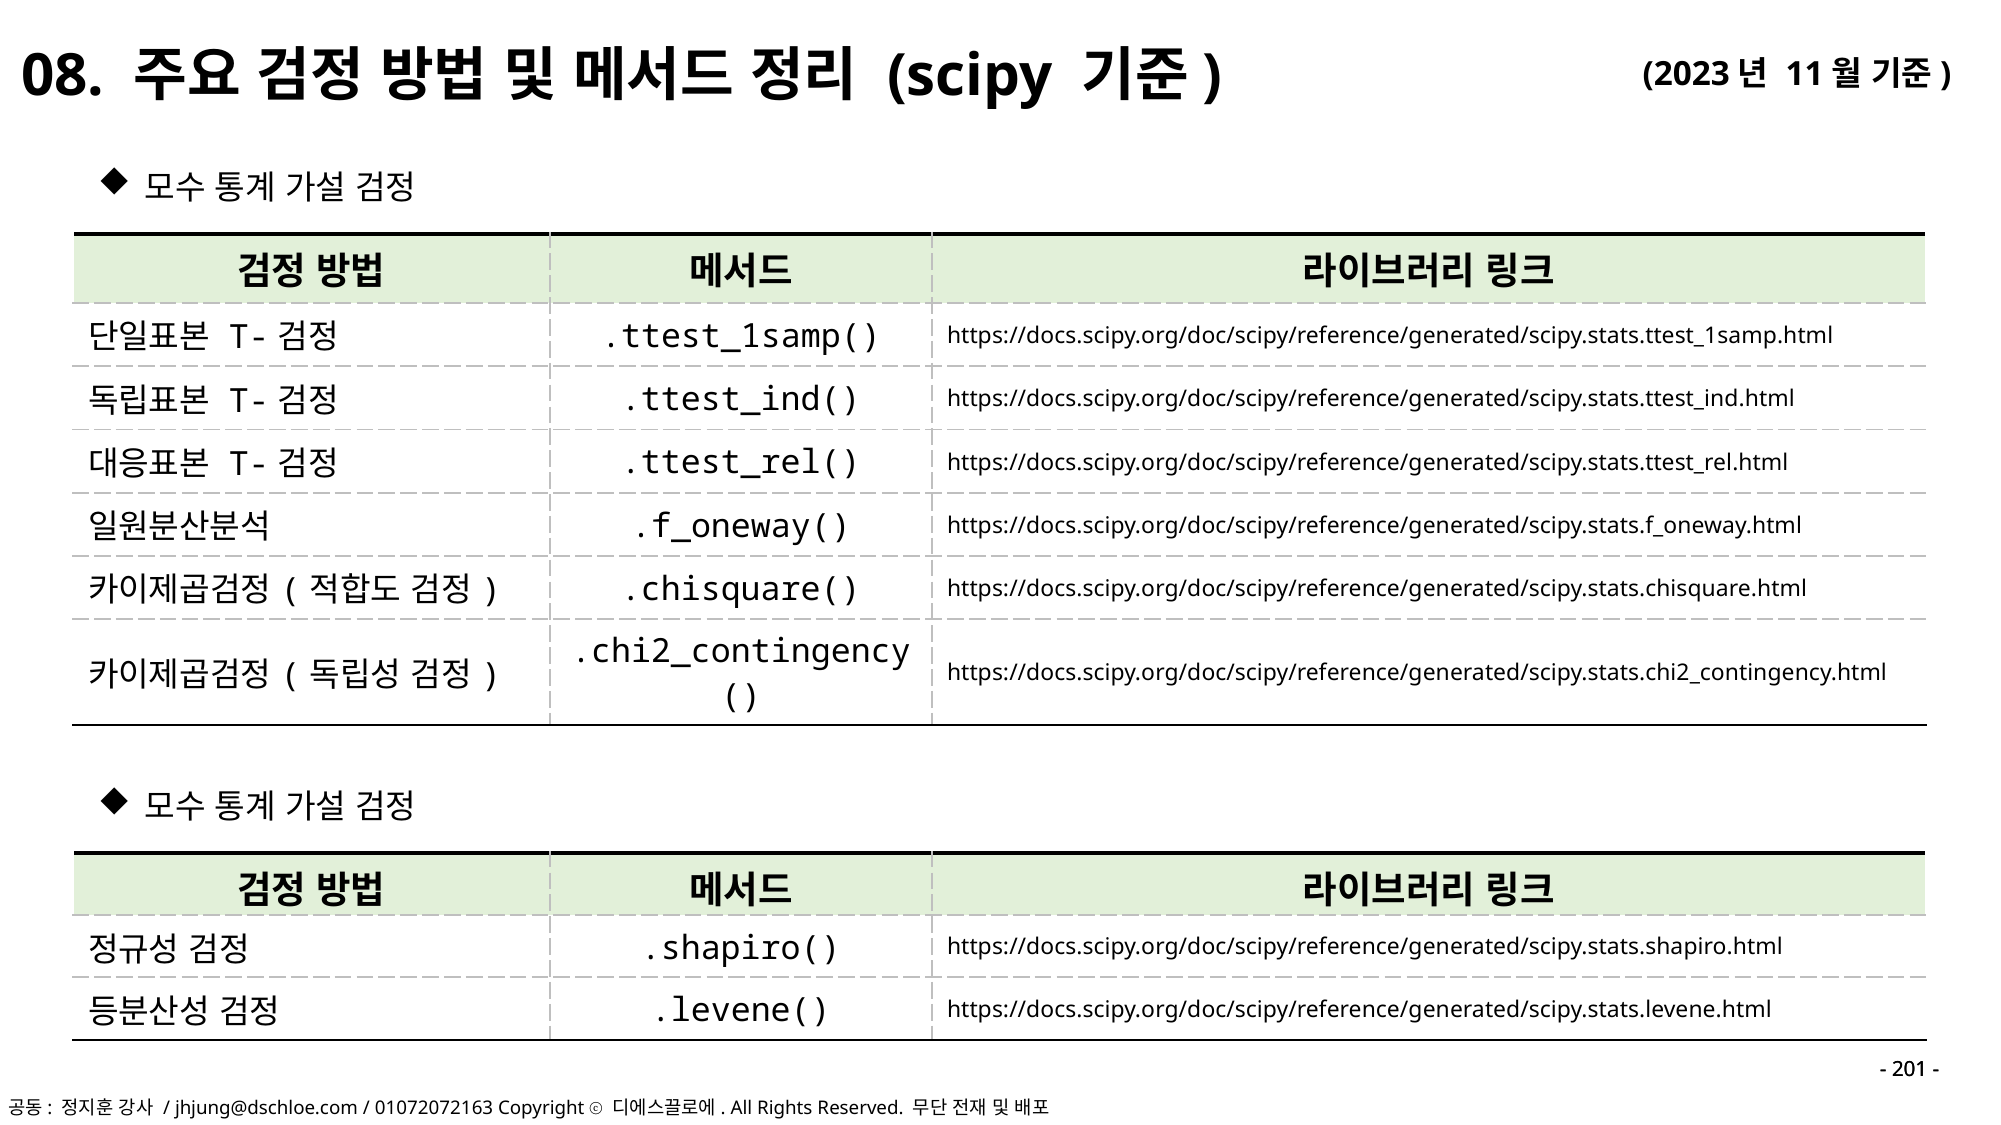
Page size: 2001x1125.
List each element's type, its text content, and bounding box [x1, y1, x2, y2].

table_cell https://docs.scipy.org/doc/scipy/reference/generated/scipy.stats.levene.html [932, 977, 1925, 1039]
table_cell https://docs.scipy.org/doc/scipy/reference/generated/scipy.stats.shapiro.html [932, 915, 1925, 977]
table_cell .f_oneway() [550, 493, 932, 556]
table_cell .ttest_1samp() [550, 303, 932, 366]
table_cell 독립표본 T-검정 [74, 366, 550, 430]
table_cell 대응표본 T-검정 [74, 430, 550, 493]
text_box 08. 주요 검정 방법 및 메서드 정리 (scipy 기준) [6, 30, 1238, 115]
table_cell https://docs.scipy.org/doc/scipy/reference/generated/scipy.stats.ttest_rel.html [932, 430, 1925, 493]
table_header 라이브러리 링크 [932, 236, 1925, 303]
table_cell 일원분산분석 [74, 493, 550, 556]
table_cell .shapiro() [550, 915, 932, 977]
table_cell https://docs.scipy.org/doc/scipy/reference/generated/scipy.stats.chisquare.html [932, 556, 1925, 619]
table_cell https://docs.scipy.org/doc/scipy/reference/generated/scipy.stats.ttest_1samp.html [932, 303, 1925, 366]
table_header 검정 방법 [74, 236, 550, 303]
table_cell .chi2_contingency() [550, 619, 932, 724]
table_header 검정 방법 [74, 855, 550, 915]
table_cell .chisquare() [550, 556, 932, 619]
table_header 라이브러리 링크 [932, 855, 1925, 915]
table_cell 등분산성 검정 [74, 977, 550, 1039]
text_box 모수 통계 가설 검정 [83, 138, 1988, 214]
table_cell https://docs.scipy.org/doc/scipy/reference/generated/scipy.stats.f_oneway.html [932, 493, 1925, 556]
table_cell .ttest_rel() [550, 430, 932, 493]
table_cell https://docs.scipy.org/doc/scipy/reference/generated/scipy.stats.chi2_contingency.html [932, 619, 1925, 724]
table_header 메서드 [550, 236, 932, 303]
table_cell 카이제곱검정(적합도 검정) [74, 556, 550, 619]
table_cell 정규성 검정 [74, 915, 550, 977]
table_cell .levene() [550, 977, 932, 1039]
table_cell 단일표본 T-검정 [74, 303, 550, 366]
table_cell .ttest_ind() [550, 366, 932, 430]
table_cell https://docs.scipy.org/doc/scipy/reference/generated/scipy.stats.ttest_ind.html [932, 366, 1925, 430]
text_box 모수 통계 가설 검정 [83, 758, 1988, 833]
table_cell 카이제곱검정(독립성 검정) [74, 619, 550, 724]
slide_number - 201 - [1504, 1039, 1955, 1100]
table_header 메서드 [550, 855, 932, 915]
